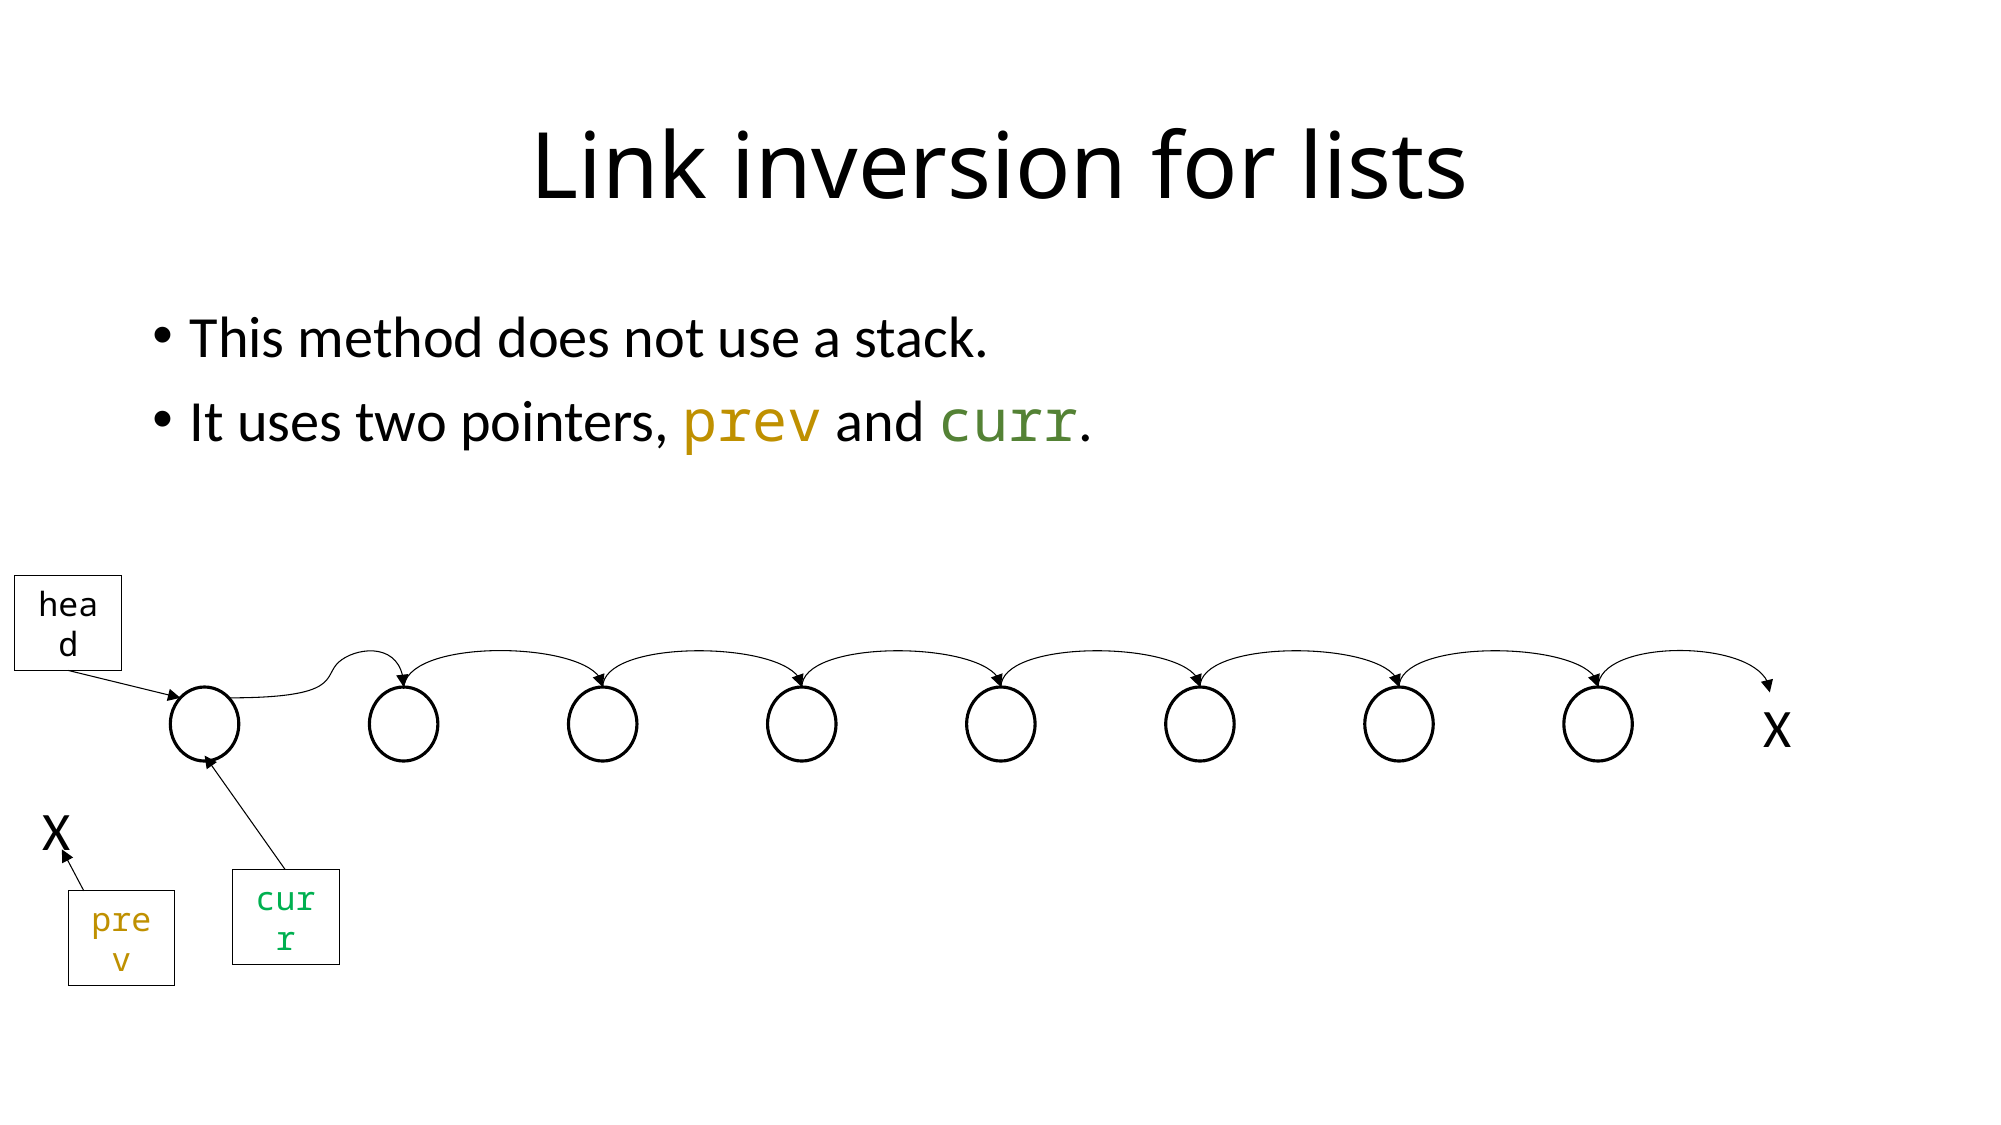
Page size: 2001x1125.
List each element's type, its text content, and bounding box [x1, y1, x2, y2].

list This method does not use a stack. It uses two pointers, prev and curr. [137, 299, 1863, 1014]
text_box prev [68, 890, 175, 986]
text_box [310, 604, 322, 780]
text_box [567, 686, 639, 763]
text_box head [14, 575, 122, 671]
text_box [68, 631, 181, 698]
text_box X [28, 788, 96, 869]
text_box [766, 686, 838, 763]
text_box [965, 686, 1037, 763]
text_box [204, 761, 286, 870]
title Link inversion for lists [137, 59, 1863, 278]
text_box [1562, 686, 1634, 763]
text_box X [1748, 685, 1817, 766]
text_box [368, 686, 439, 763]
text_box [1681, 603, 1687, 776]
text_box curr [232, 869, 340, 965]
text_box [61, 849, 84, 891]
text_box [1164, 686, 1236, 763]
text_box [169, 685, 240, 763]
text_box [1363, 686, 1435, 763]
